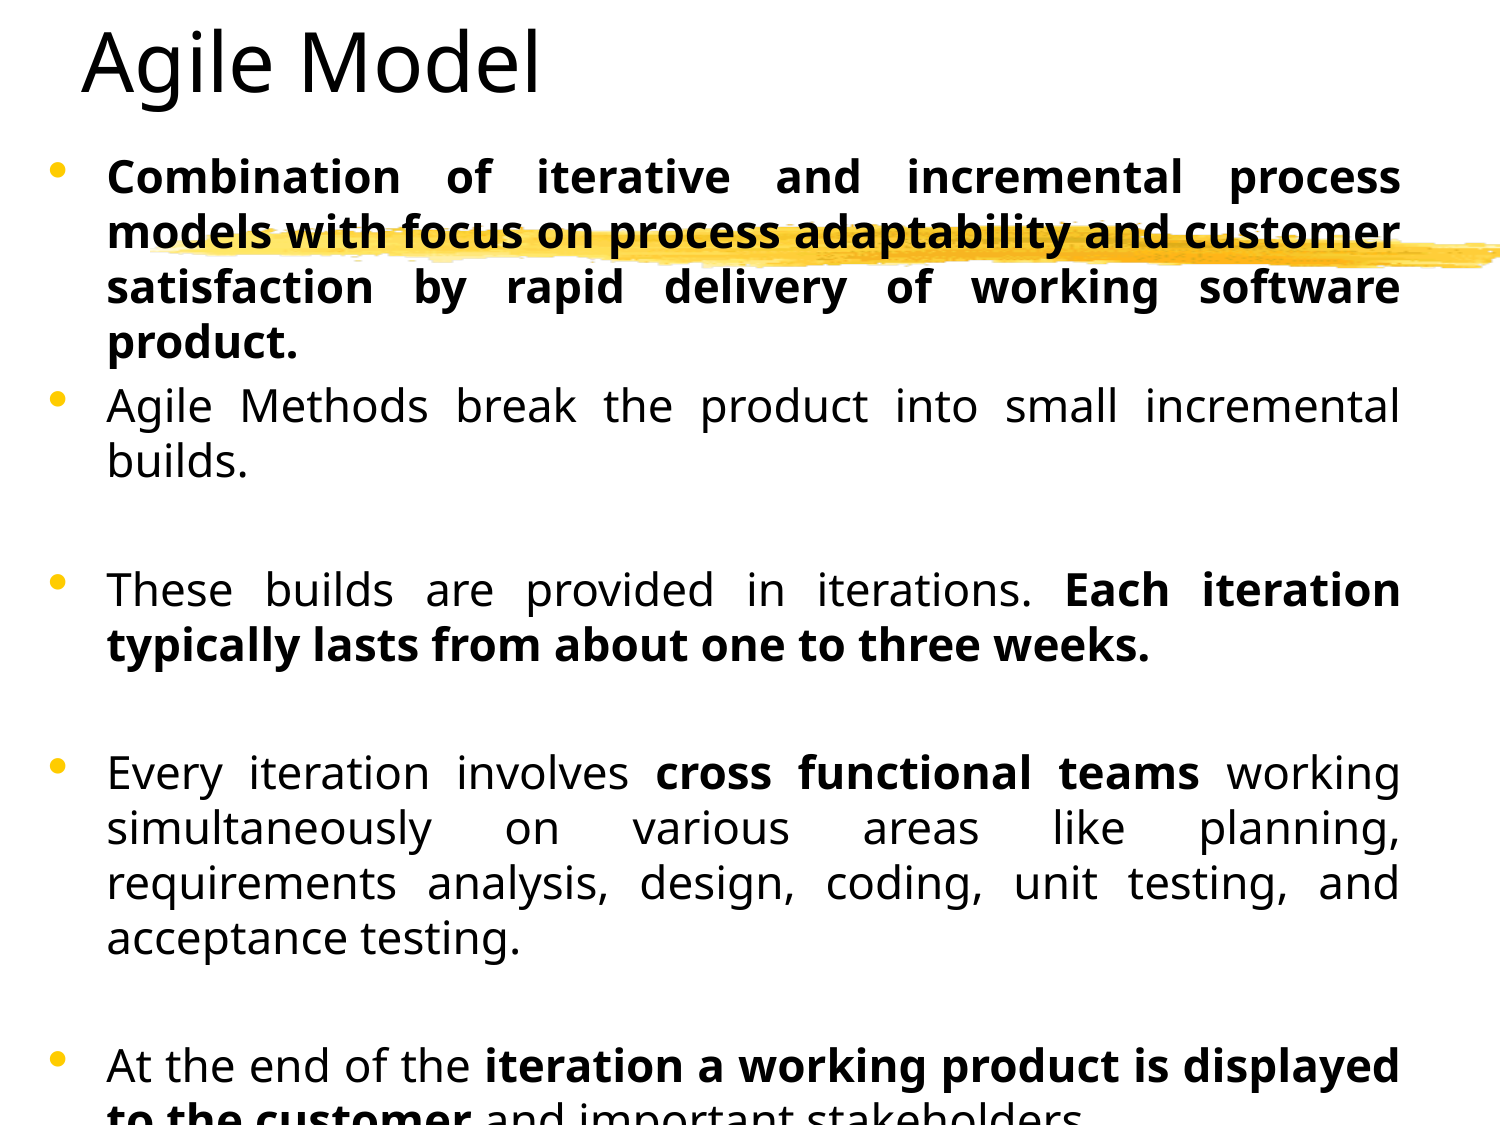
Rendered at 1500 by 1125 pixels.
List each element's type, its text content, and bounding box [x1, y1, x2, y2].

list Combination of iterative and incremental process models with focus on process adaptability and customer satisfaction by rapid delivery of working software product. Agile Methods break the product into small incremental builds. These builds are provided in iterations. Each iteration typically lasts from about one to three weeks. Every iteration involves cross functional teams working simultaneously on various areas like planning, requirements analysis, design, coding, unit testing, and acceptance testing. At the end of the iteration a working product is displayed to the customer and important stakeholders. [34, 140, 1417, 1067]
slide_number [1103, 1021, 1417, 1098]
title Agile Model [66, 37, 1342, 118]
picture [1417, 215, 1500, 279]
